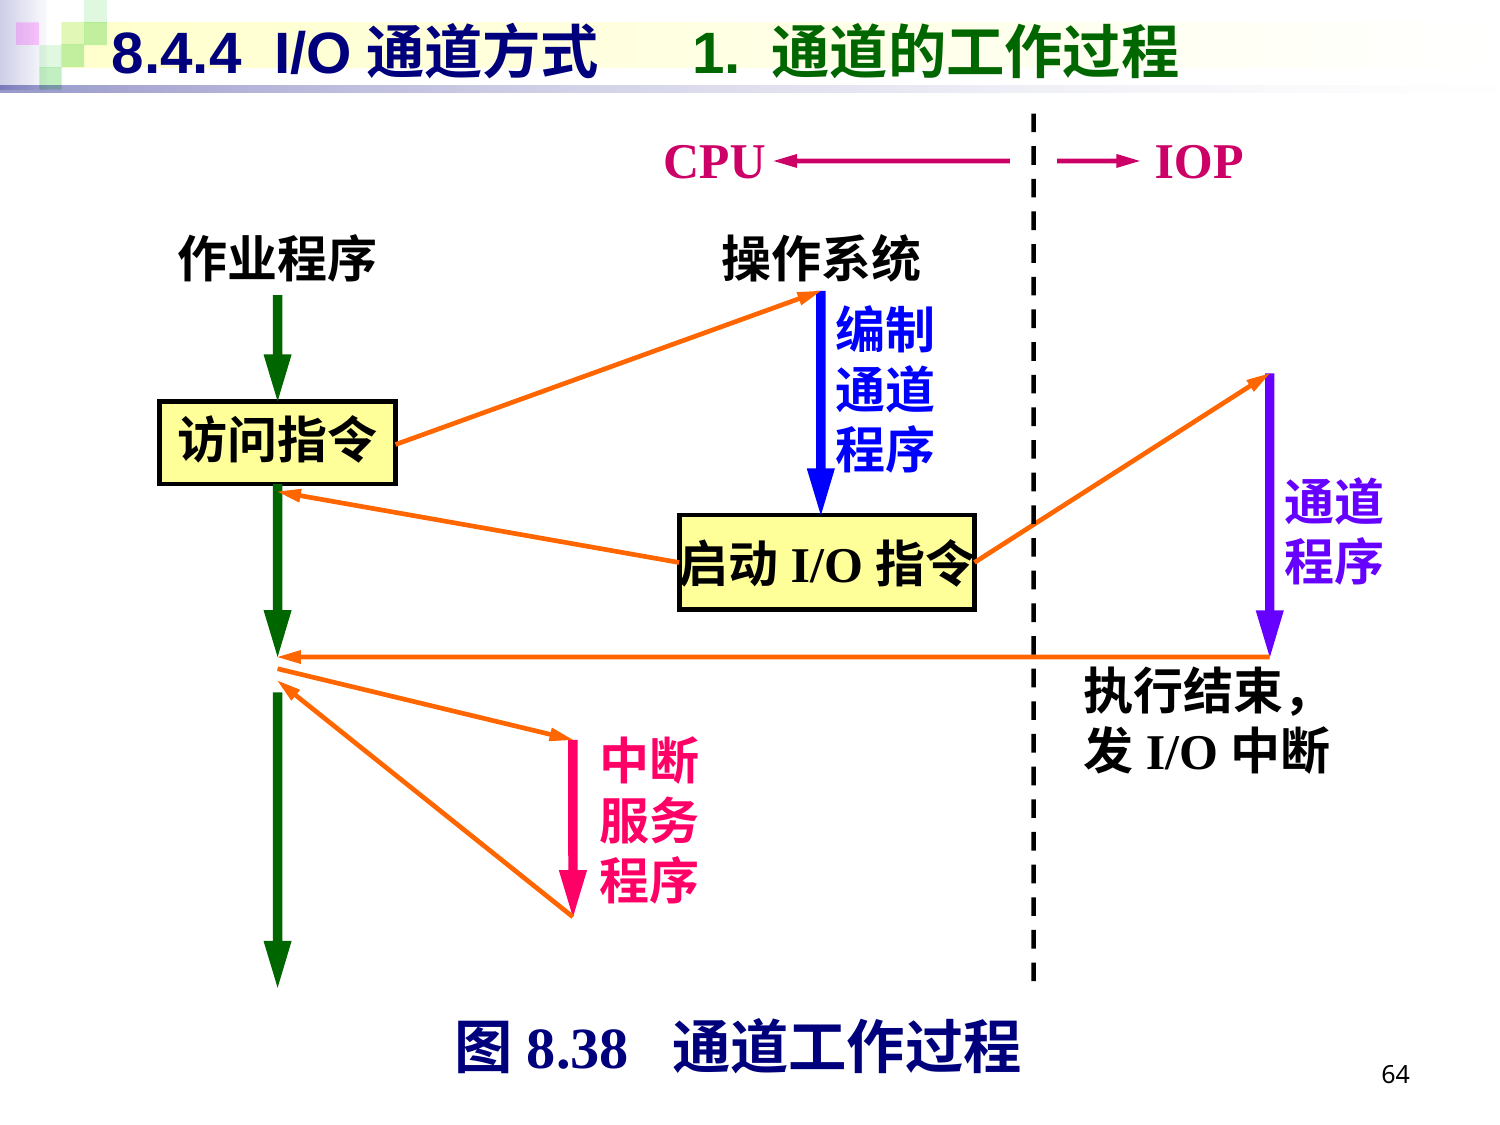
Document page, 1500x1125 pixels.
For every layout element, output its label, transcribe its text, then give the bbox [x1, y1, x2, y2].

title 8.4.4 I/O通道方式 1. 通道的工作过程 [96, 6, 1448, 94]
text_box 访问指令 [159, 401, 396, 484]
text_box [395, 290, 821, 445]
text_box [277, 489, 680, 563]
list 图8.38 通道工作过程 [395, 1010, 1081, 1095]
text_box 中断服务程序 [584, 722, 727, 917]
text_box [566, 740, 580, 918]
text_box 编制通道程序 [820, 290, 963, 486]
text_box [1263, 598, 1277, 652]
text_box [277, 668, 573, 742]
text_box [974, 373, 1270, 563]
text_box [1057, 154, 1128, 168]
text_box [277, 650, 1069, 664]
text_box 操作系统 [691, 219, 951, 295]
text_box 执行结束， 发I/O中断 [1069, 652, 1365, 787]
text_box IOP [1128, 121, 1270, 197]
text_box CPU [643, 121, 786, 197]
text_box 通道程序 [1269, 462, 1412, 598]
text_box [271, 492, 284, 656]
text_box [814, 486, 828, 516]
text_box [271, 295, 284, 402]
text_box [786, 154, 1010, 168]
text_box 作业程序 [147, 219, 408, 295]
text_box [277, 680, 573, 917]
text_box [271, 692, 284, 988]
text_box 启动I/O指令 [679, 515, 975, 610]
slide_number 64 [1074, 1024, 1426, 1101]
